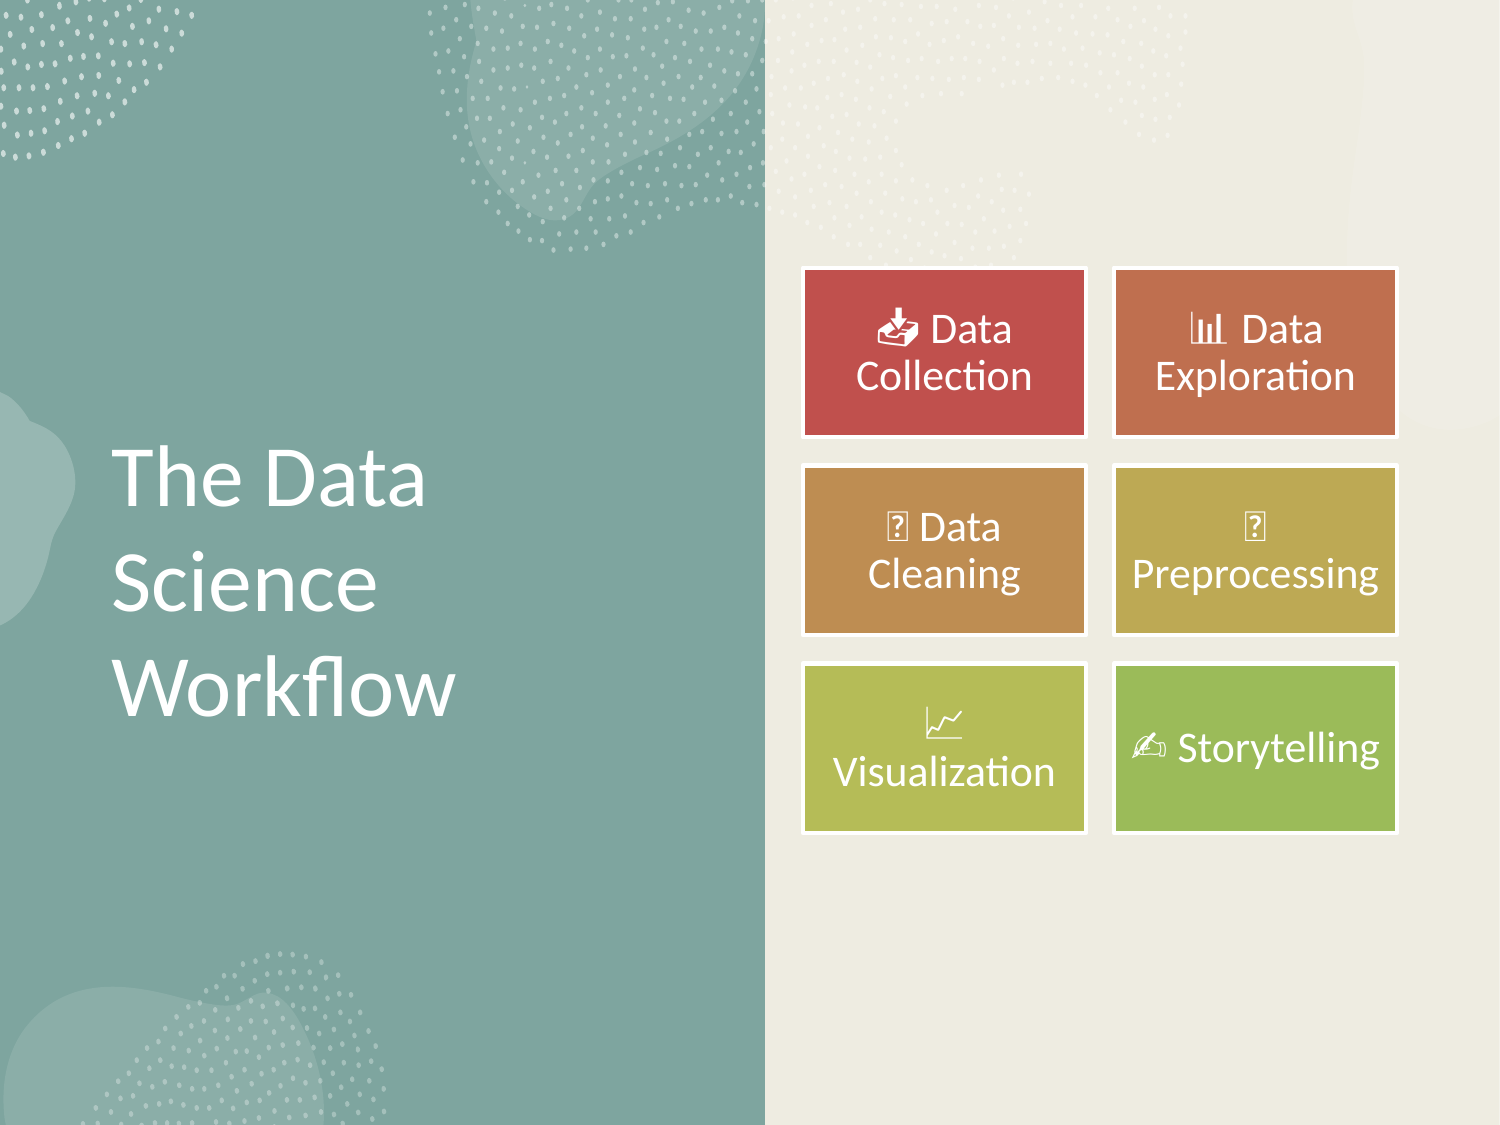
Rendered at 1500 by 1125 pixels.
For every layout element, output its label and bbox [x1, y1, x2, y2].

text_box [0, 0, 1500, 1125]
list [802, 86, 1398, 1015]
